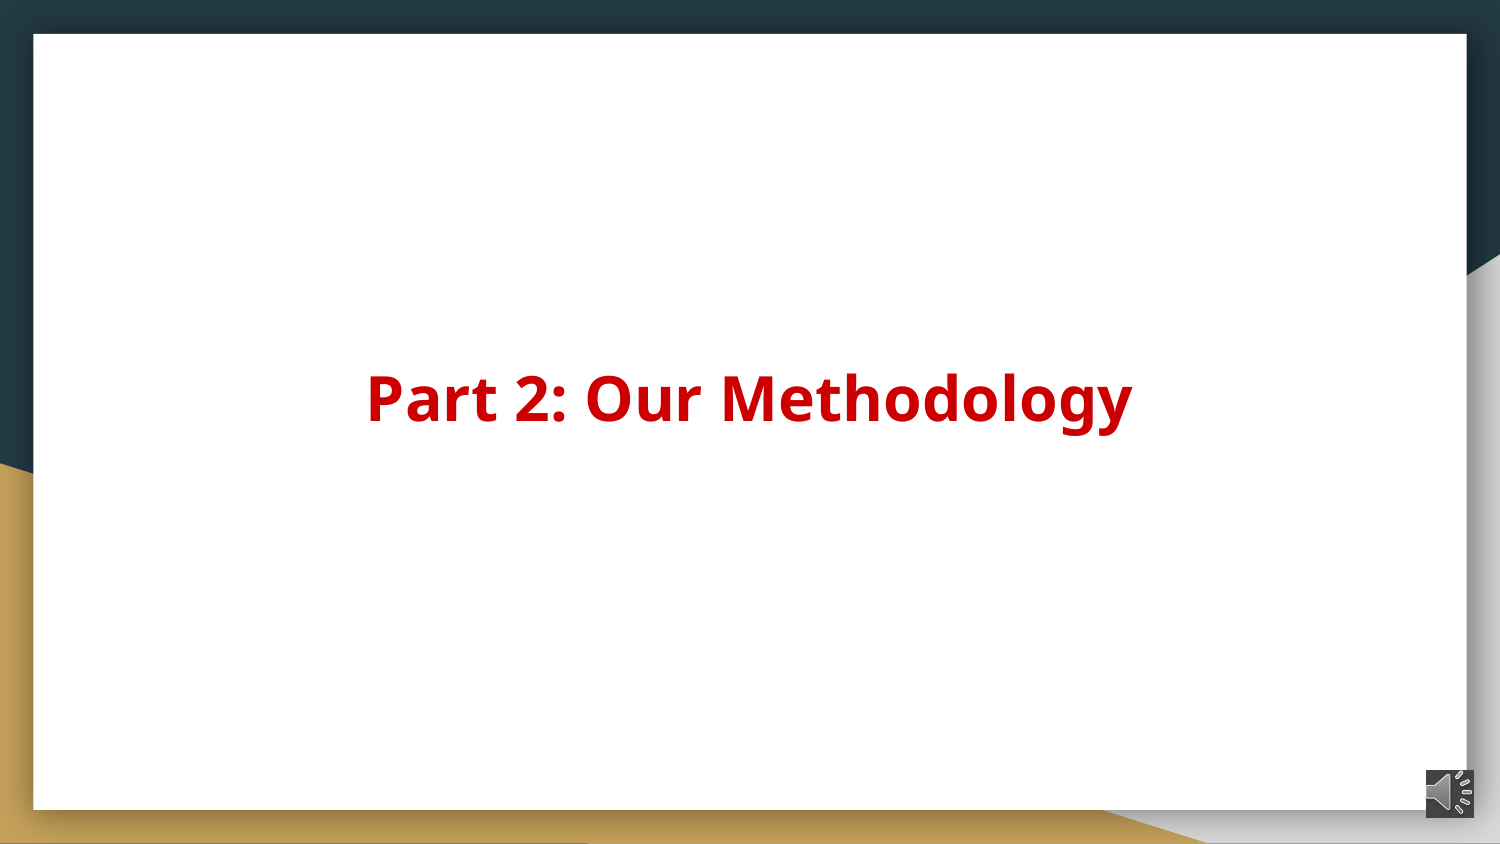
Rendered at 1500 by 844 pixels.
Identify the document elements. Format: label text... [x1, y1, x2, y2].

picture [1424, 768, 1476, 820]
title Part 2: Our Methodology [134, 343, 1366, 501]
